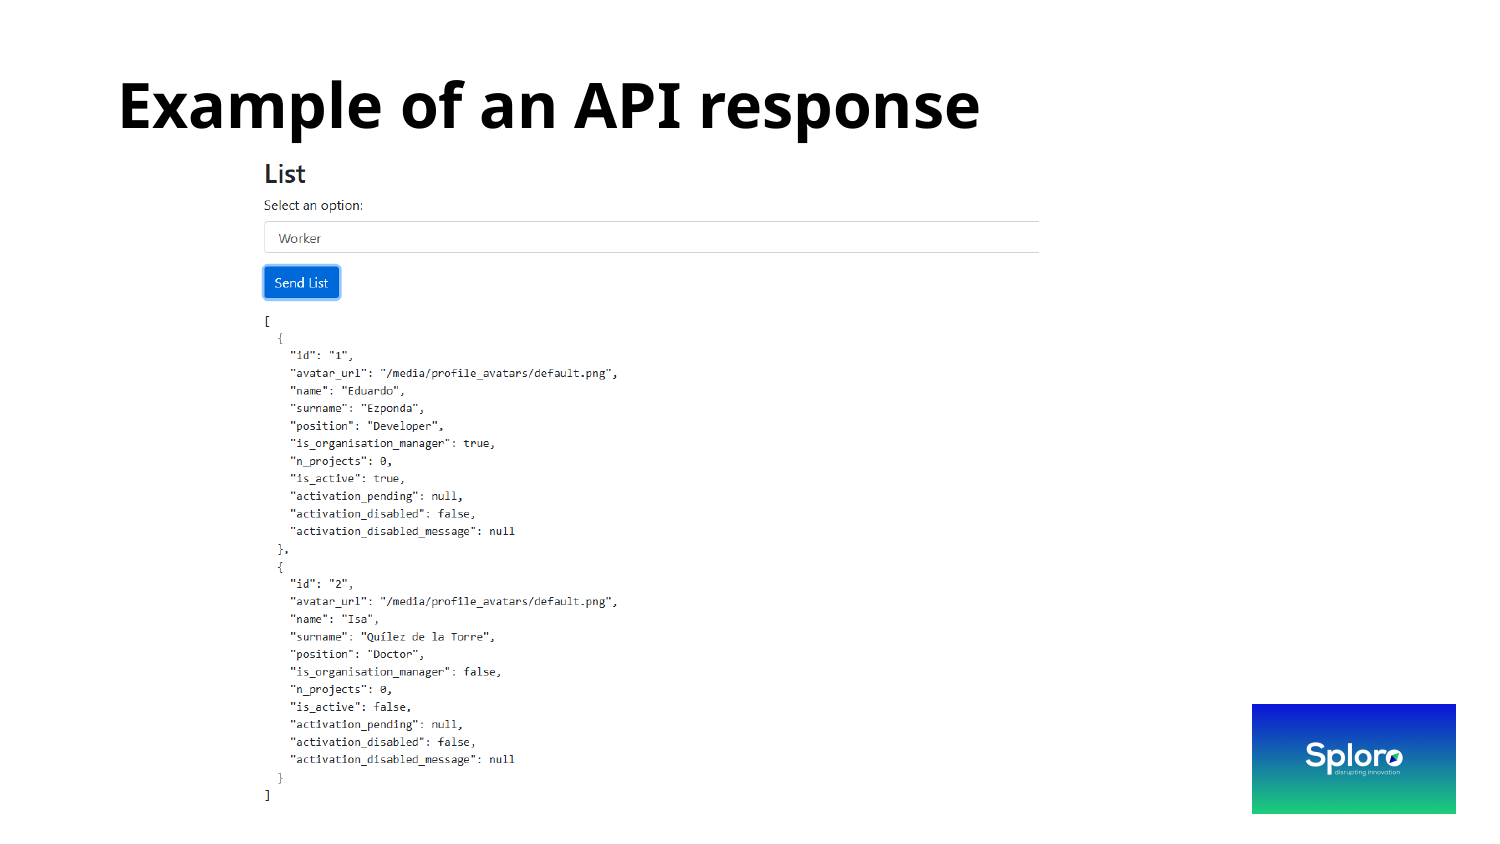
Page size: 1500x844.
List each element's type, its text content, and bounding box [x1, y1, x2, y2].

picture [1252, 704, 1456, 814]
picture [224, 143, 1039, 809]
title Example of an API response [102, 50, 1482, 172]
